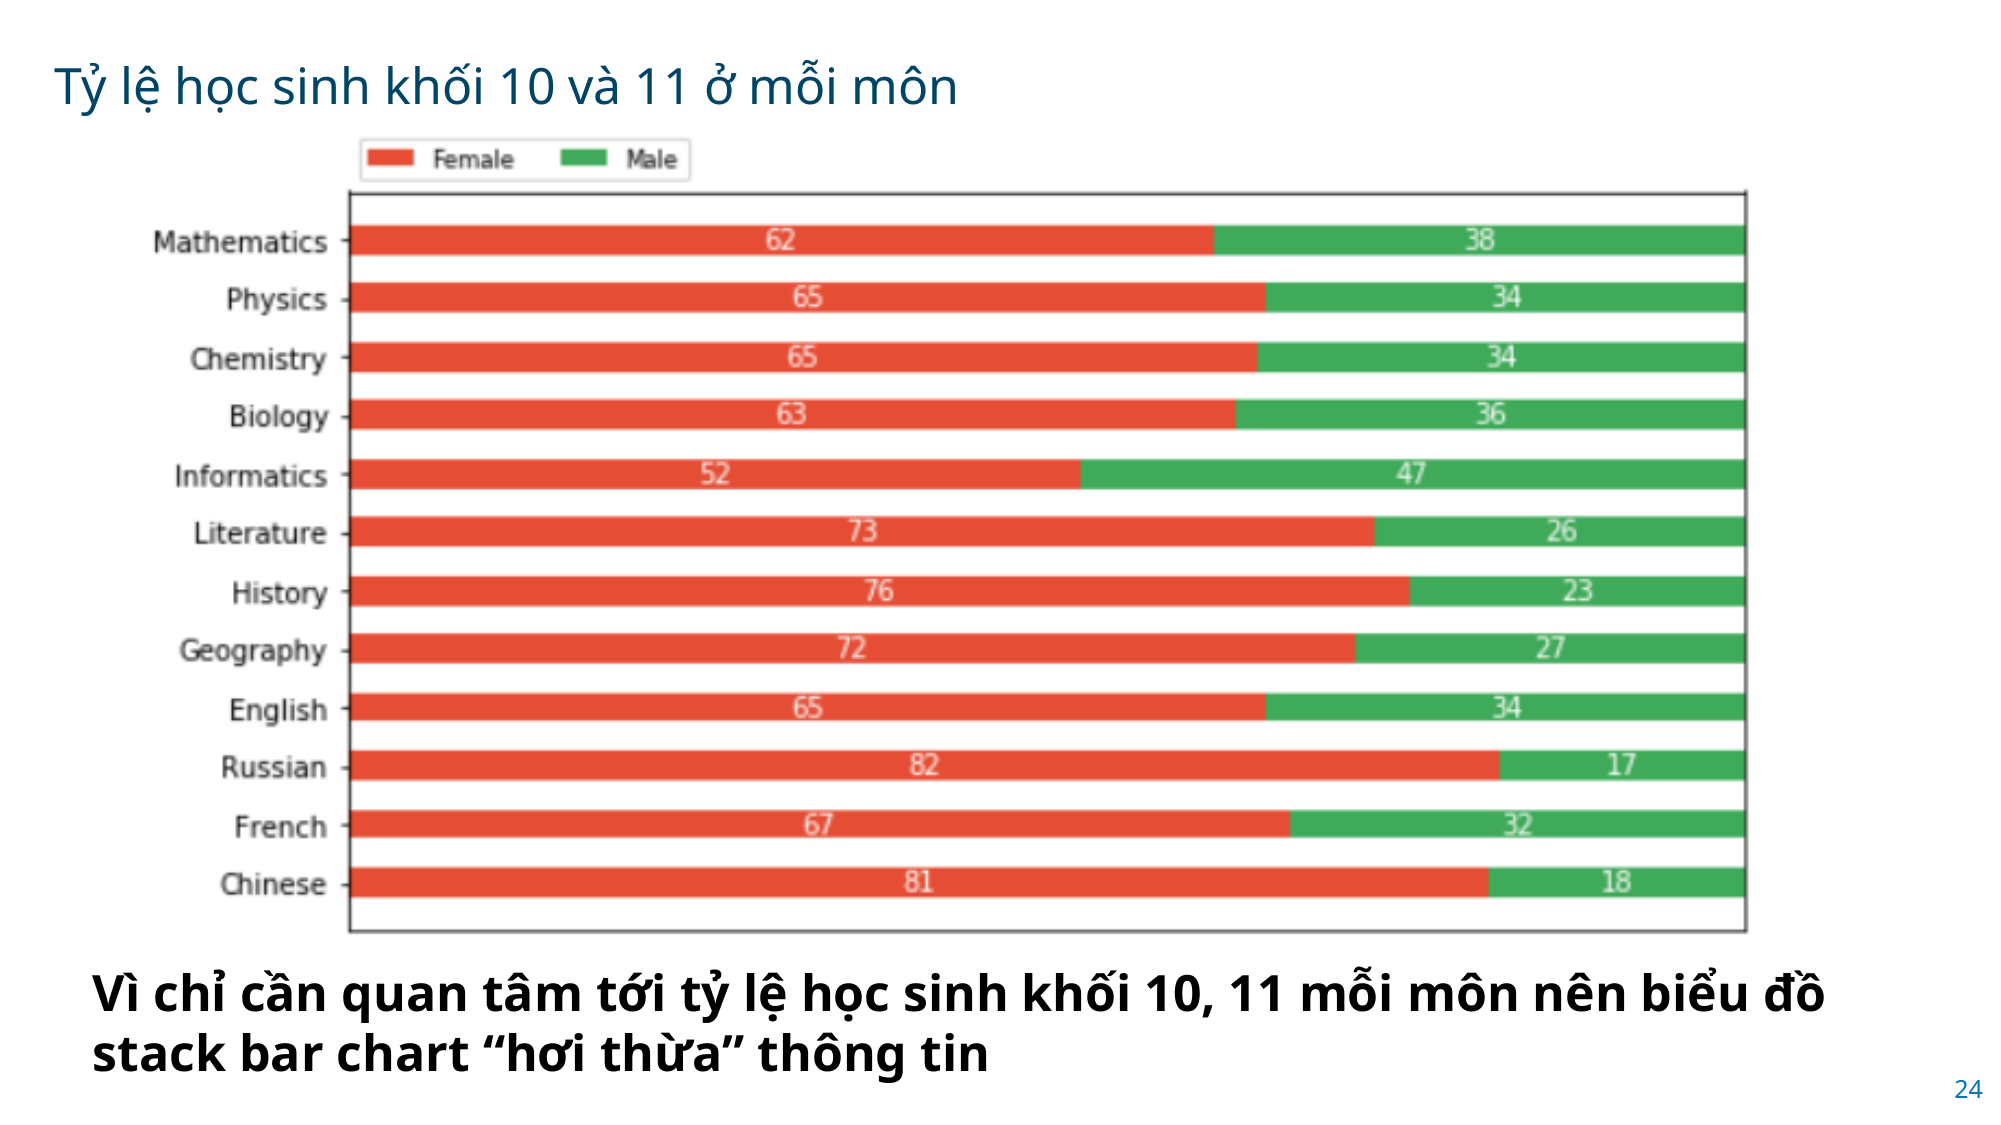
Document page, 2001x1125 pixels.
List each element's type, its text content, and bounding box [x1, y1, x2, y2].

picture [107, 122, 1775, 954]
text_box Tỷ lệ học sinh khối 10 và 11 ở mỗi môn [40, 47, 975, 122]
slide_number 24 [1927, 1060, 1998, 1121]
text_box Vì chỉ cần quan tâm tới tỷ lệ học sinh khối 10, 11 mỗi môn nên biểu đồ stack bar chart “hơi thừa” thông tin [78, 953, 1856, 1089]
